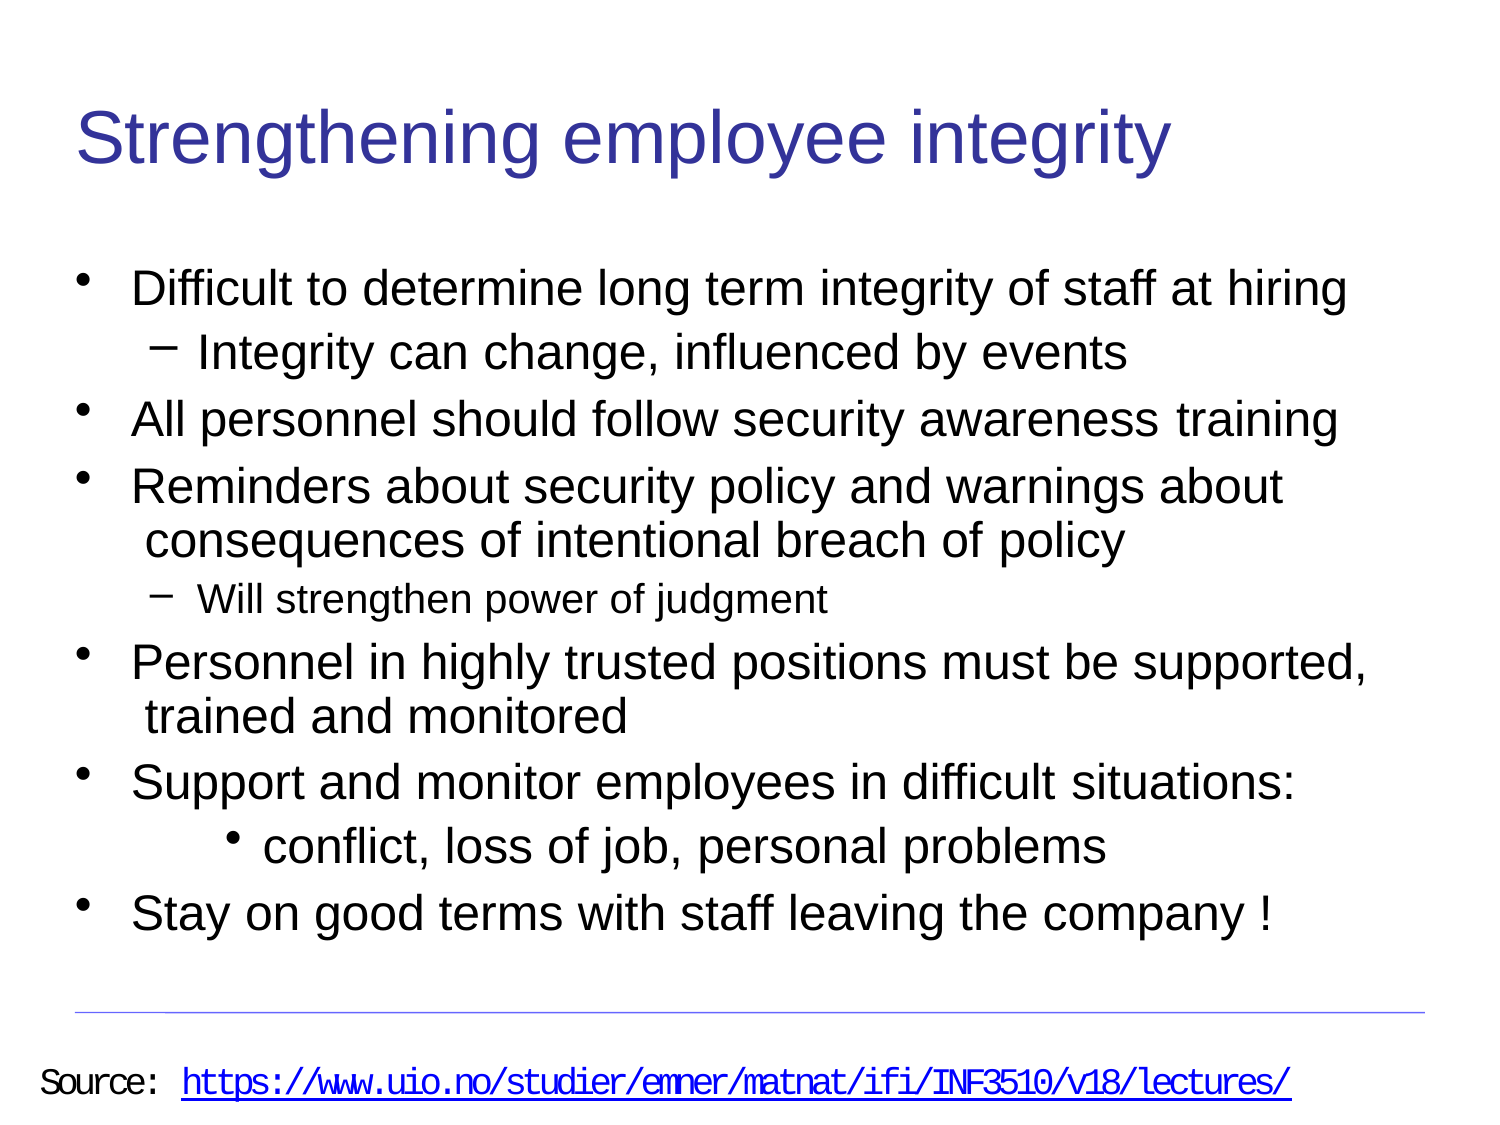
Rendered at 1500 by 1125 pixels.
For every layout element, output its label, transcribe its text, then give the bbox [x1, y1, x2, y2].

text_box Difficult to determine long term integrity of staff at hiring Integrity can change, influenced by events All personnel should follow security awareness training Reminders about security policy and warnings about consequences of intentional breach of policy Will strengthen power of judgment Personnel in highly trusted positions must be supported, trained and monitored Support and monitor employees in difficult situations: conflict, loss of job, personal problems Stay on good terms with staff leaving the company ! [72, 249, 1376, 941]
title Strengthening employee integrity [72, 86, 1173, 249]
